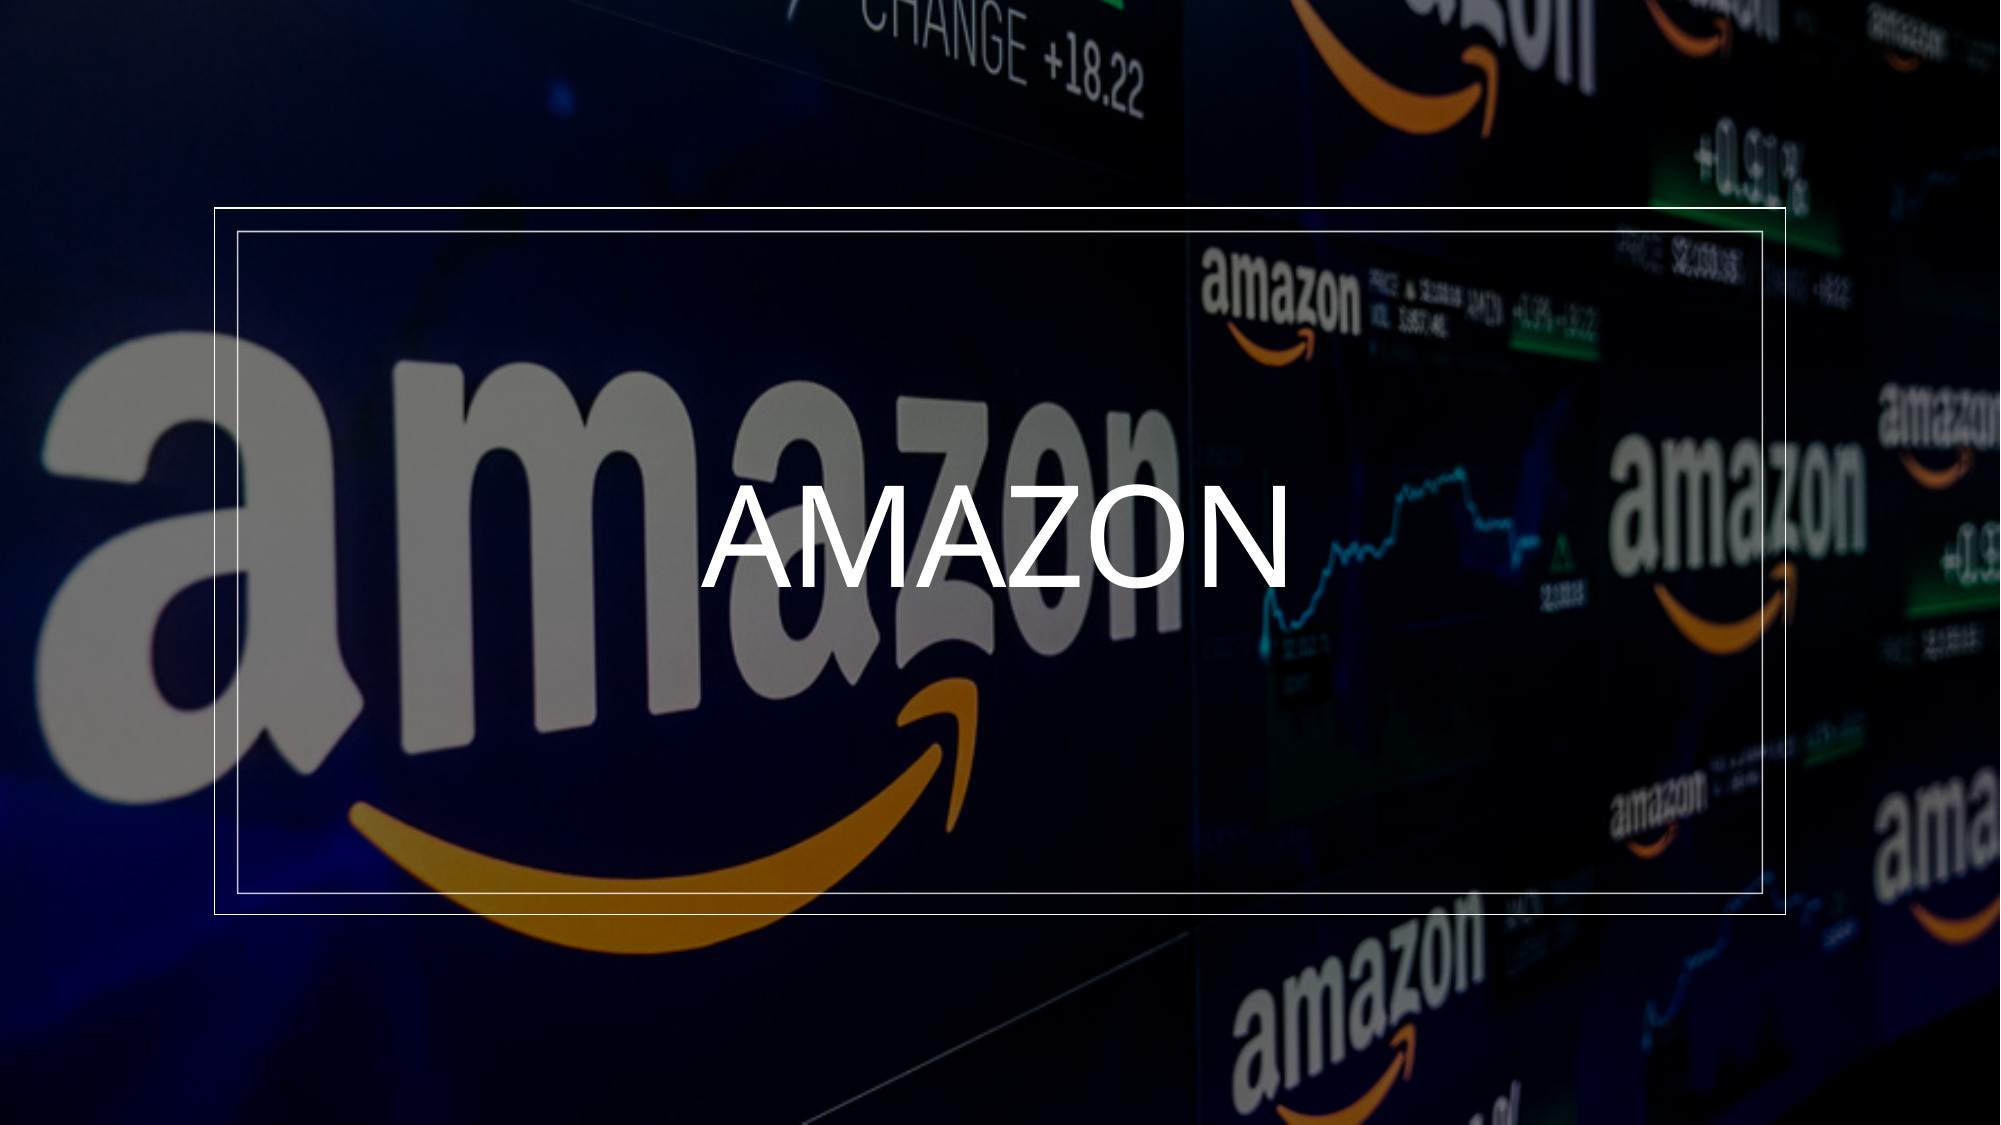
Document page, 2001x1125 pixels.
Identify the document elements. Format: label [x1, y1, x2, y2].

list [0, 0, 2000, 1125]
